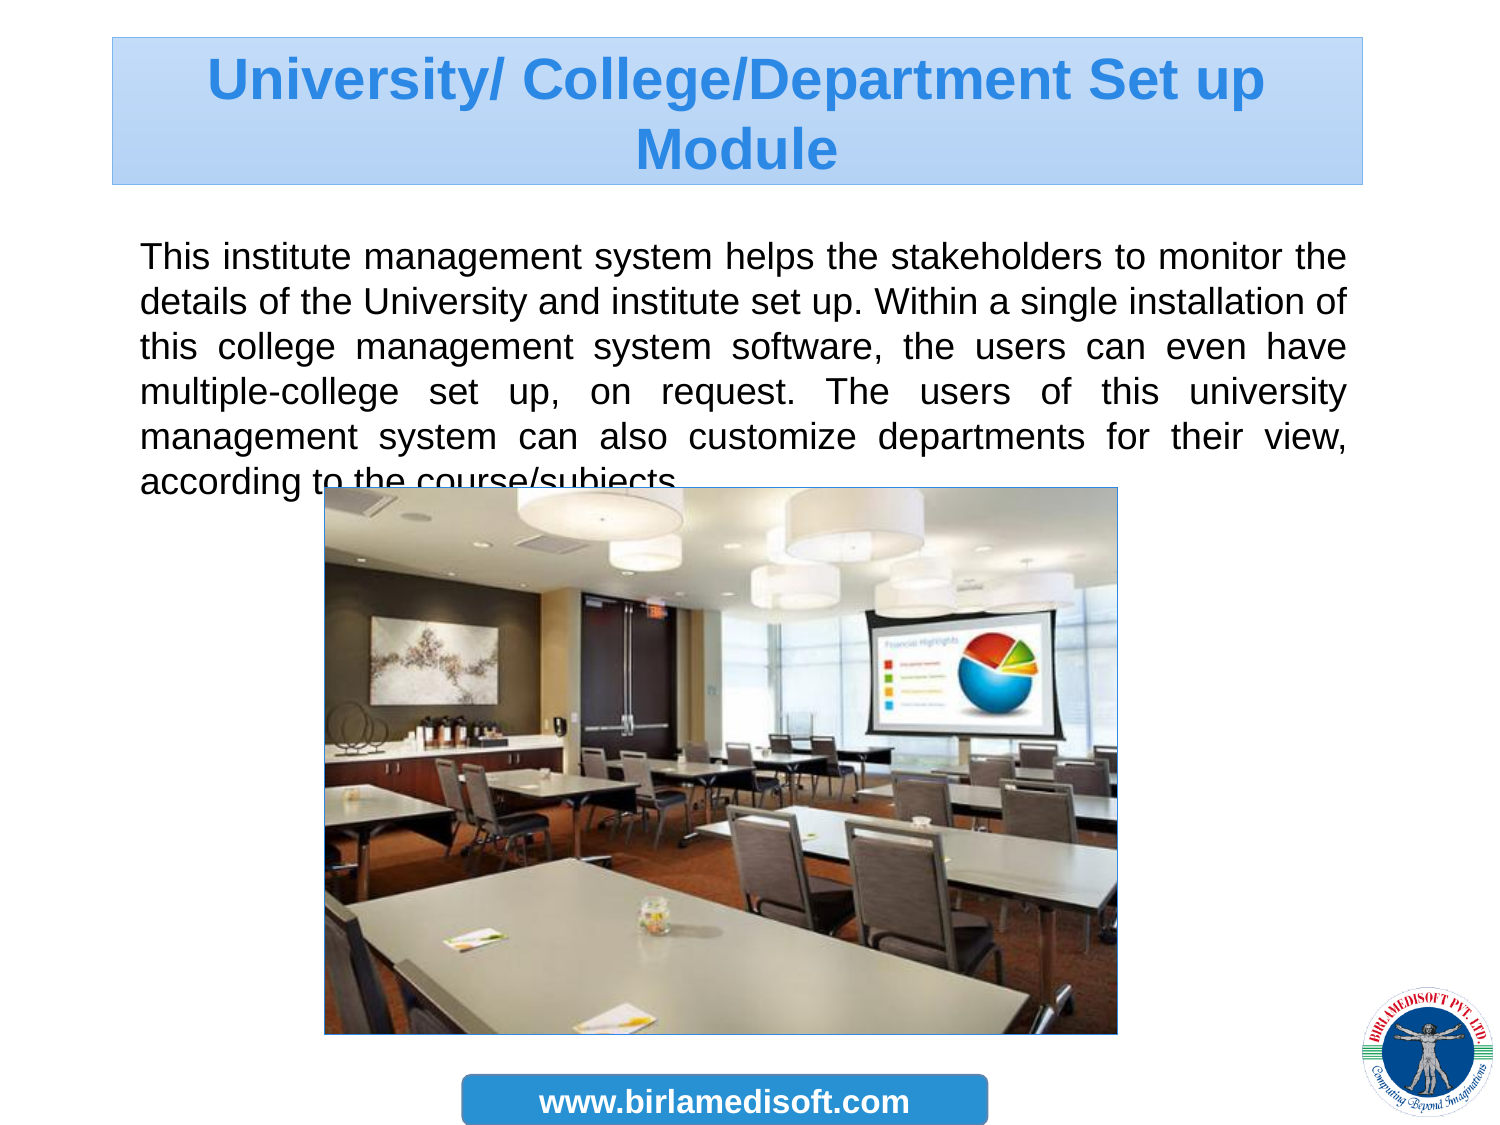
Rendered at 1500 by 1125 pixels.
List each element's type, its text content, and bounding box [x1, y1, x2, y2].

title University/ College/Department Set up Module [112, 37, 1363, 185]
text_box This institute management system helps the stakeholders to monitor the details of the University and institute set up. Within a single installation of this college management system software, the users can even have multiple-college set up, on request. The users of this university management system can also customize departments for their view, according to the course/subjects. [125, 224, 1363, 555]
text_box www.birlamedisoft.com [461, 1073, 989, 1125]
picture [1362, 987, 1493, 1117]
picture [324, 487, 1118, 1035]
